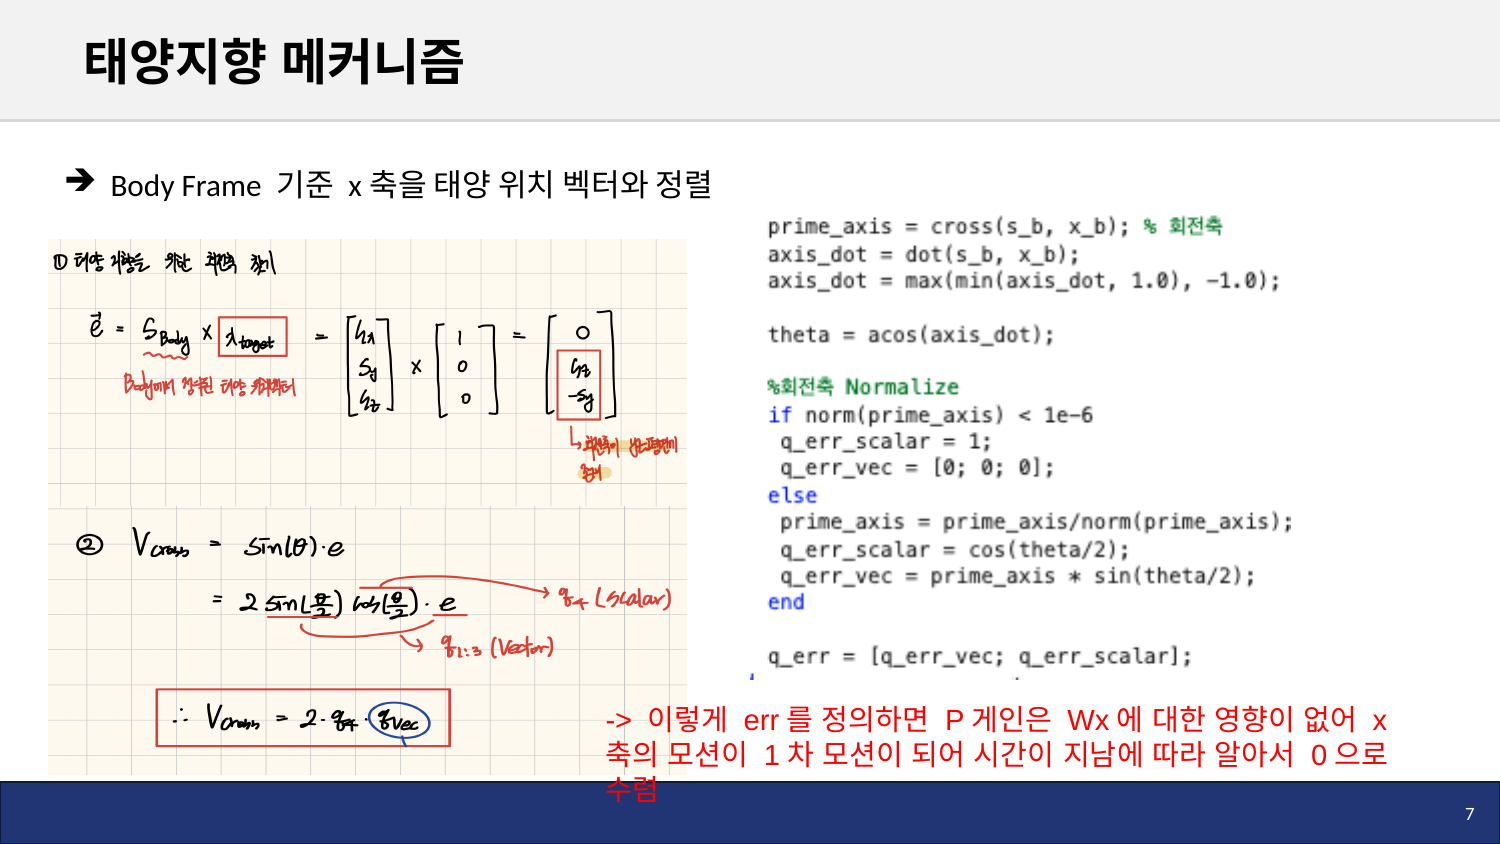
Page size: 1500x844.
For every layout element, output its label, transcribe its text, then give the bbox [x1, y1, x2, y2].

slide_number 7 [1148, 790, 1486, 836]
picture [749, 202, 1291, 680]
title 태양지향 메커니즘 [72, 16, 1062, 113]
picture [48, 239, 687, 776]
text_box Body Frame 기준 x축을 태양 위치 벡터와 정렬 [48, 150, 750, 218]
text_box -> 이렇게 err를 정의하면 P게인은 Wx에 대한 영향이 없어 x축의 모션이 1차 모션이 되어 시간이 지남에 따라 알아서 0으로 수렴 [590, 693, 1452, 814]
